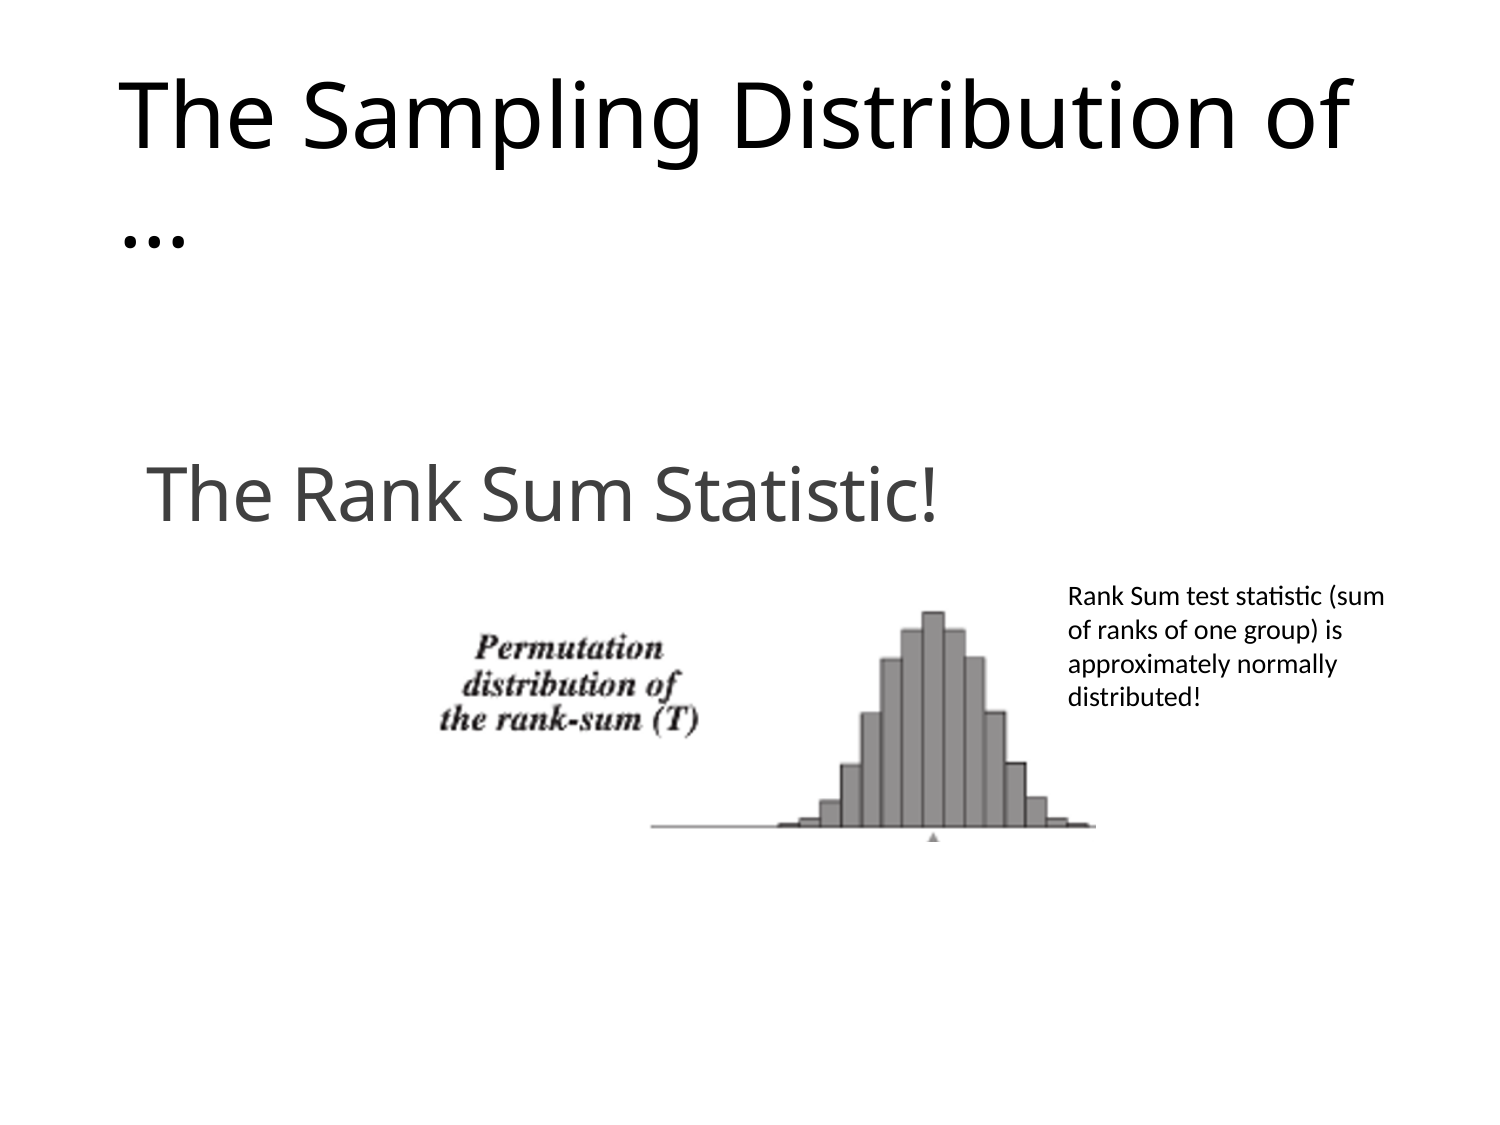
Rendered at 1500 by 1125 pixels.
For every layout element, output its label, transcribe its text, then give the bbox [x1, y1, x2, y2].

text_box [349, 558, 1138, 842]
title The Sampling Distribution of … [103, 59, 1397, 278]
text_box The Rank Sum Statistic! [135, 363, 1373, 543]
text_box Rank Sum test statistic (sum of ranks of one group) is approximately normally distributed! [1138, 570, 1425, 720]
